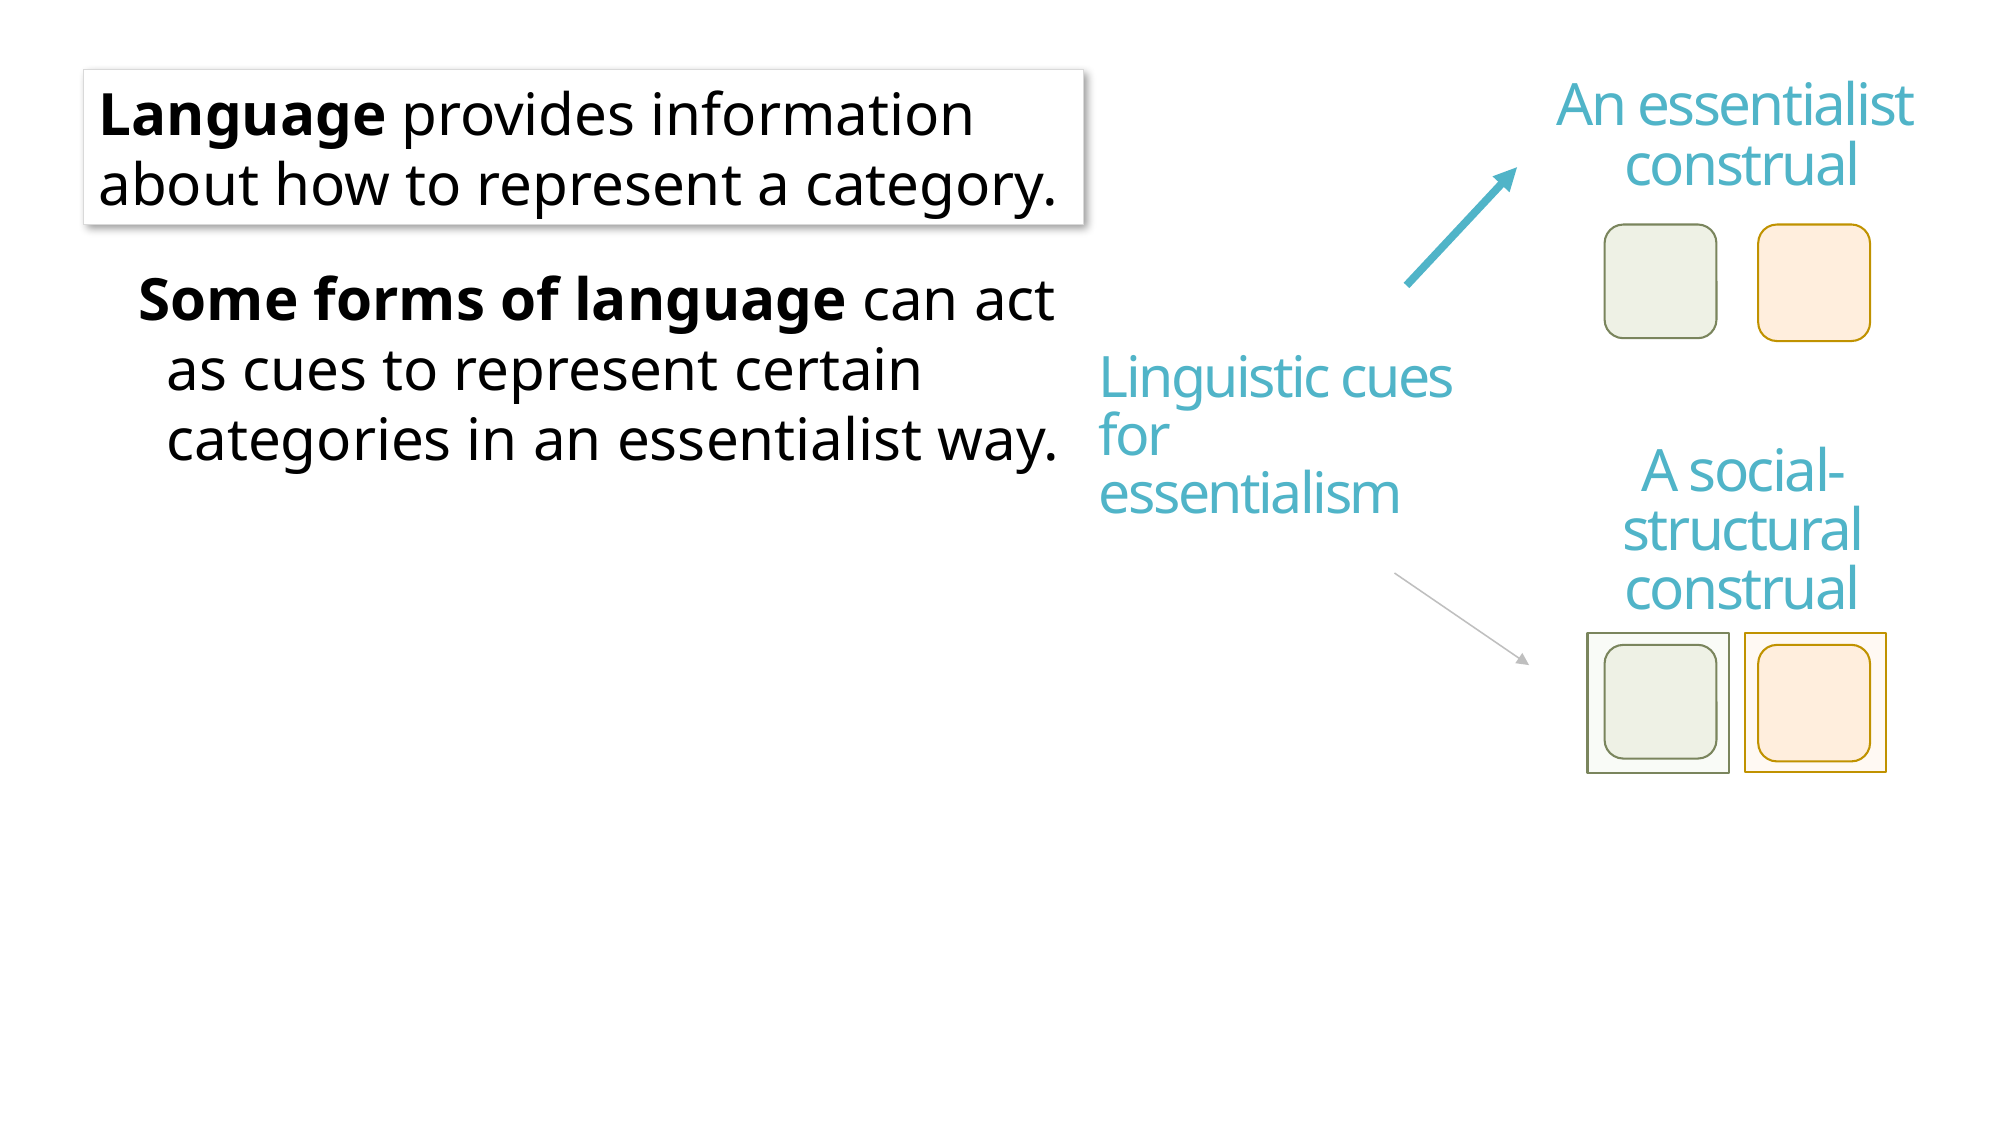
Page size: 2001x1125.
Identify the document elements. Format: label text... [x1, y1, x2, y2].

text_box An essentialist construal [1475, 9, 2000, 266]
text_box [1406, 166, 1518, 286]
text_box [1604, 224, 1871, 342]
text_box Some forms of language can act as cues to represent certain categories in an essentialist way. [124, 254, 1084, 480]
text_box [1587, 633, 1887, 774]
text_box Language provides information about how to represent a category. [83, 69, 1084, 225]
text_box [1394, 572, 1530, 666]
text_box A social-structural construal [1521, 404, 1964, 661]
text_box Linguistic cues for essentialism [1083, 342, 1489, 534]
